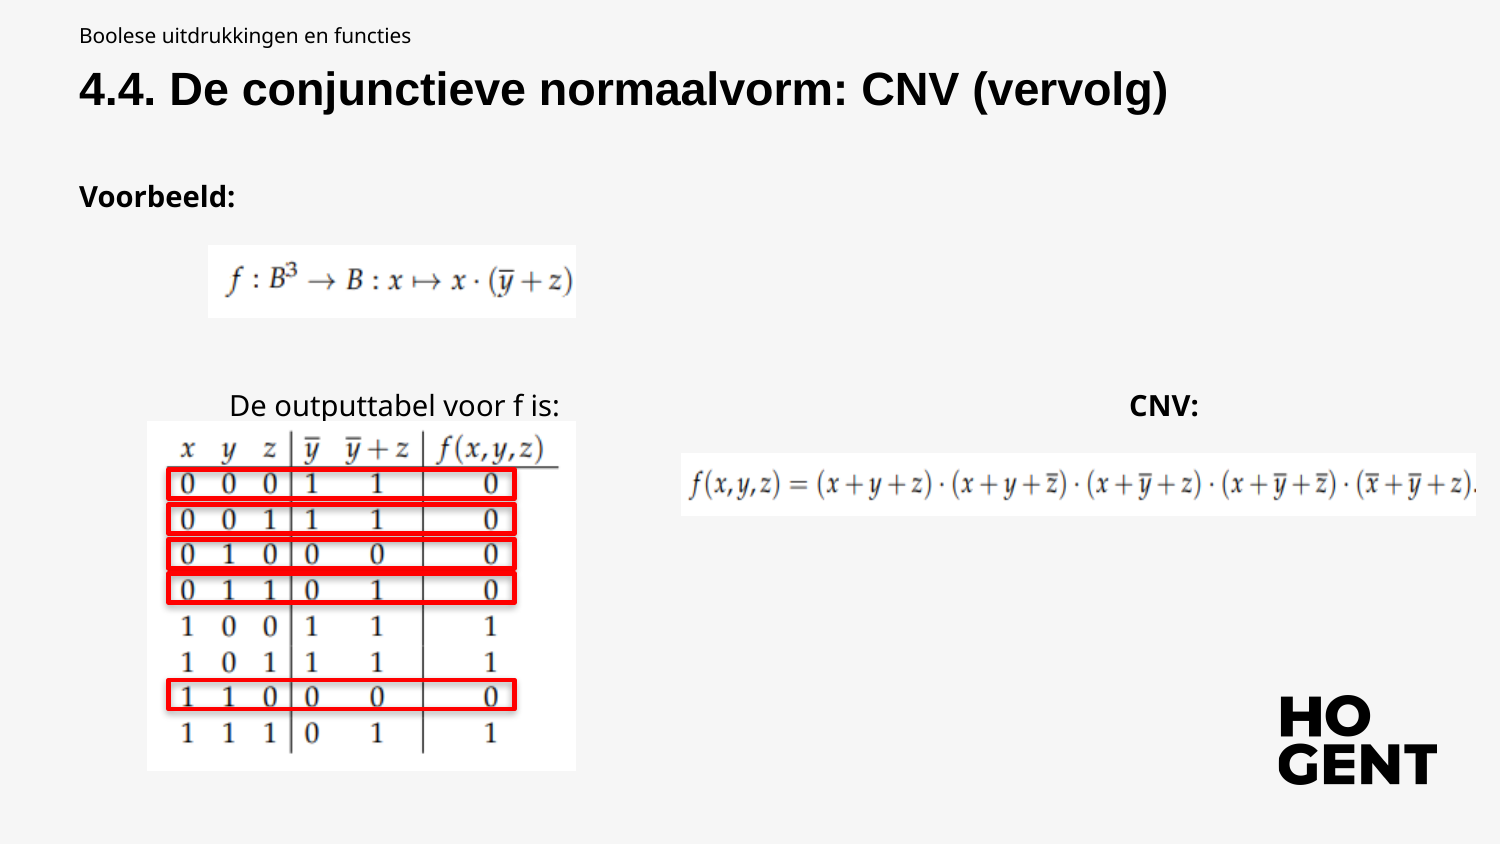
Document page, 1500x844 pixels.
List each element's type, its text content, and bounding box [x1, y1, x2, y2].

picture [681, 452, 1476, 516]
picture [208, 245, 577, 318]
list Boolese uitdrukkingen en functies [64, 13, 740, 56]
text_box Voorbeeld: Stel De outputtabel voor f is: CNV: [64, 169, 1450, 830]
text_box 4.4. De conjunctieve normaalvorm: CNV (vervolg) [64, 56, 1450, 157]
picture [147, 421, 577, 771]
